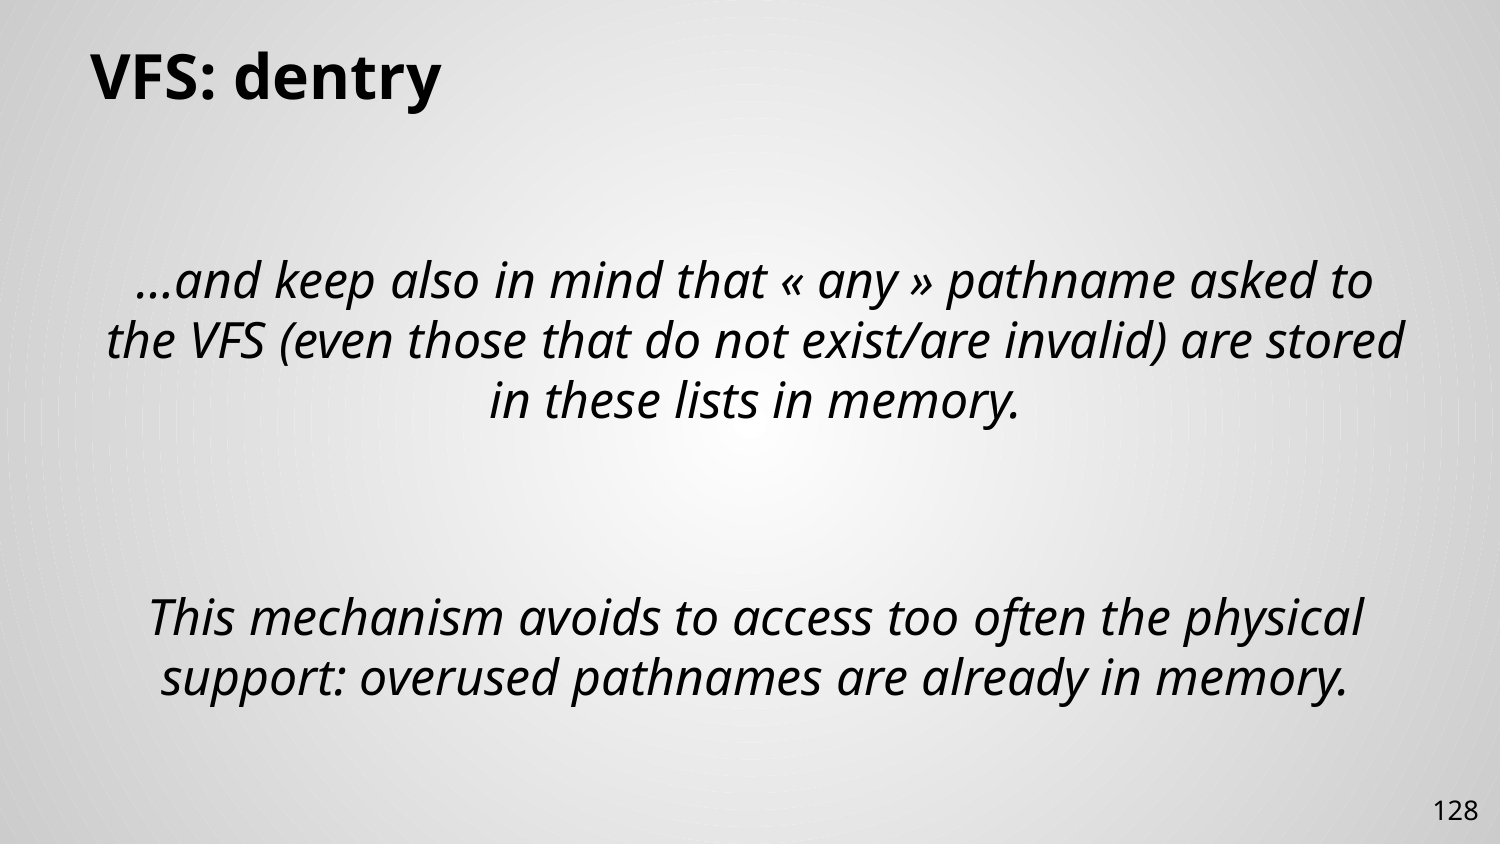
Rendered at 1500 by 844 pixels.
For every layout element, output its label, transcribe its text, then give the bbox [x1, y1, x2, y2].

title VFS: dentry [75, 33, 1425, 128]
list …and keep also in mind that « any » pathname asked to the VFS (even those that do not exist/are invalid) are stored in these lists in memory. This mechanism avoids to access too often the physical support: overused pathnames are already in memory. [75, 145, 1425, 808]
slide_number 128 [1403, 779, 1494, 844]
